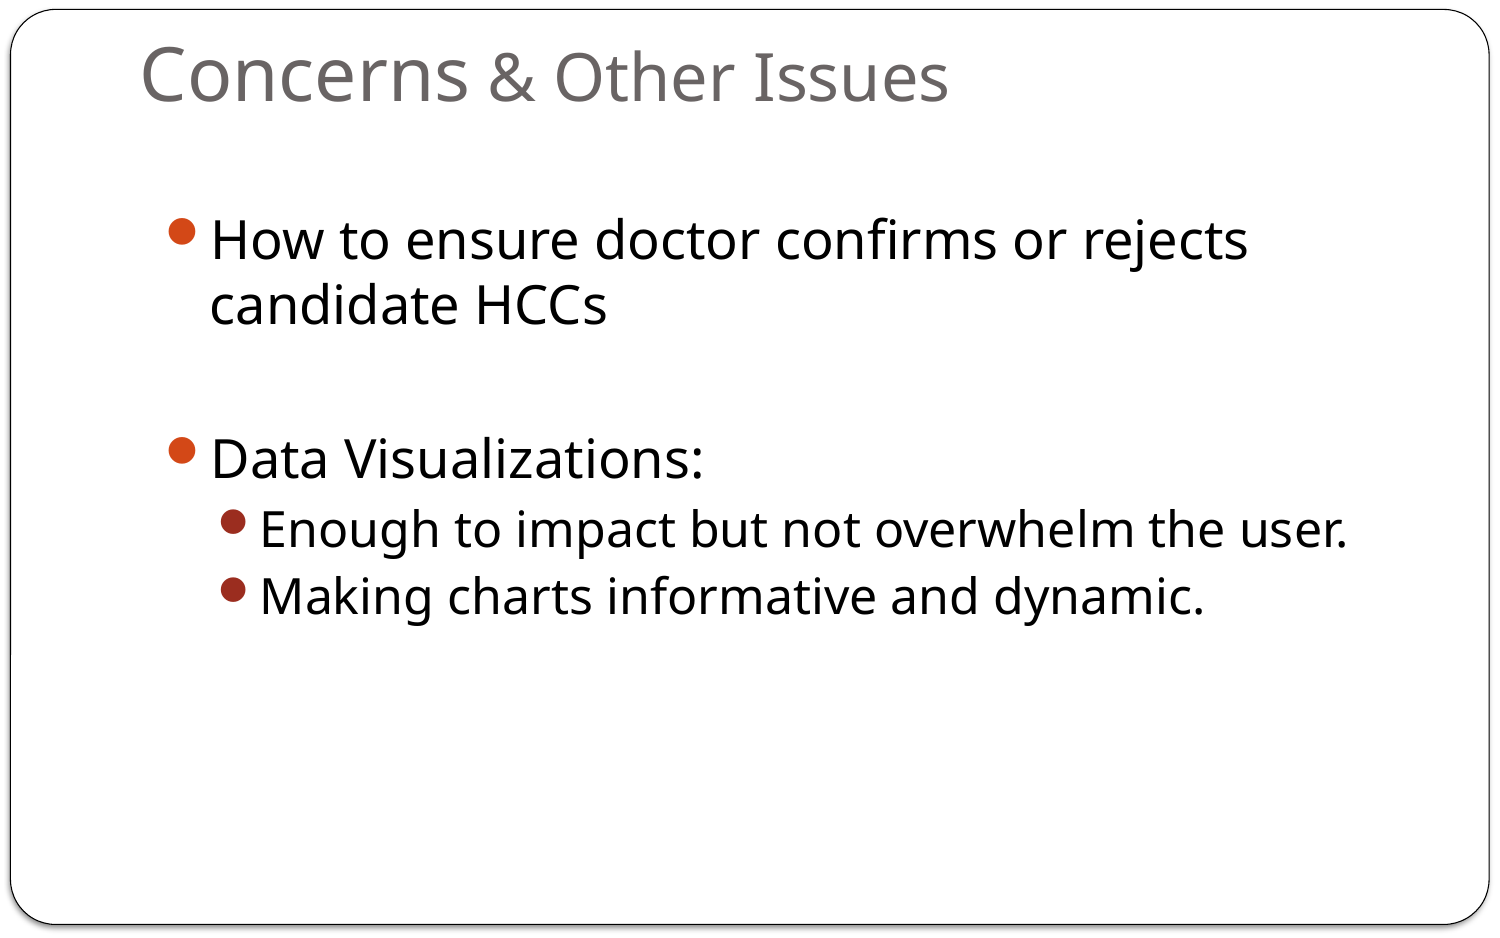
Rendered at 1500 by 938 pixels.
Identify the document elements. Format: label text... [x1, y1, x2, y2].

text_box Concerns & Other Issues [124, 31, 1463, 132]
list How to ensure doctor confirms or rejects candidate HCCs Data Visualizations: Enough to impact but not overwhelm the user. Making charts informative and dynamic. [150, 197, 1425, 823]
